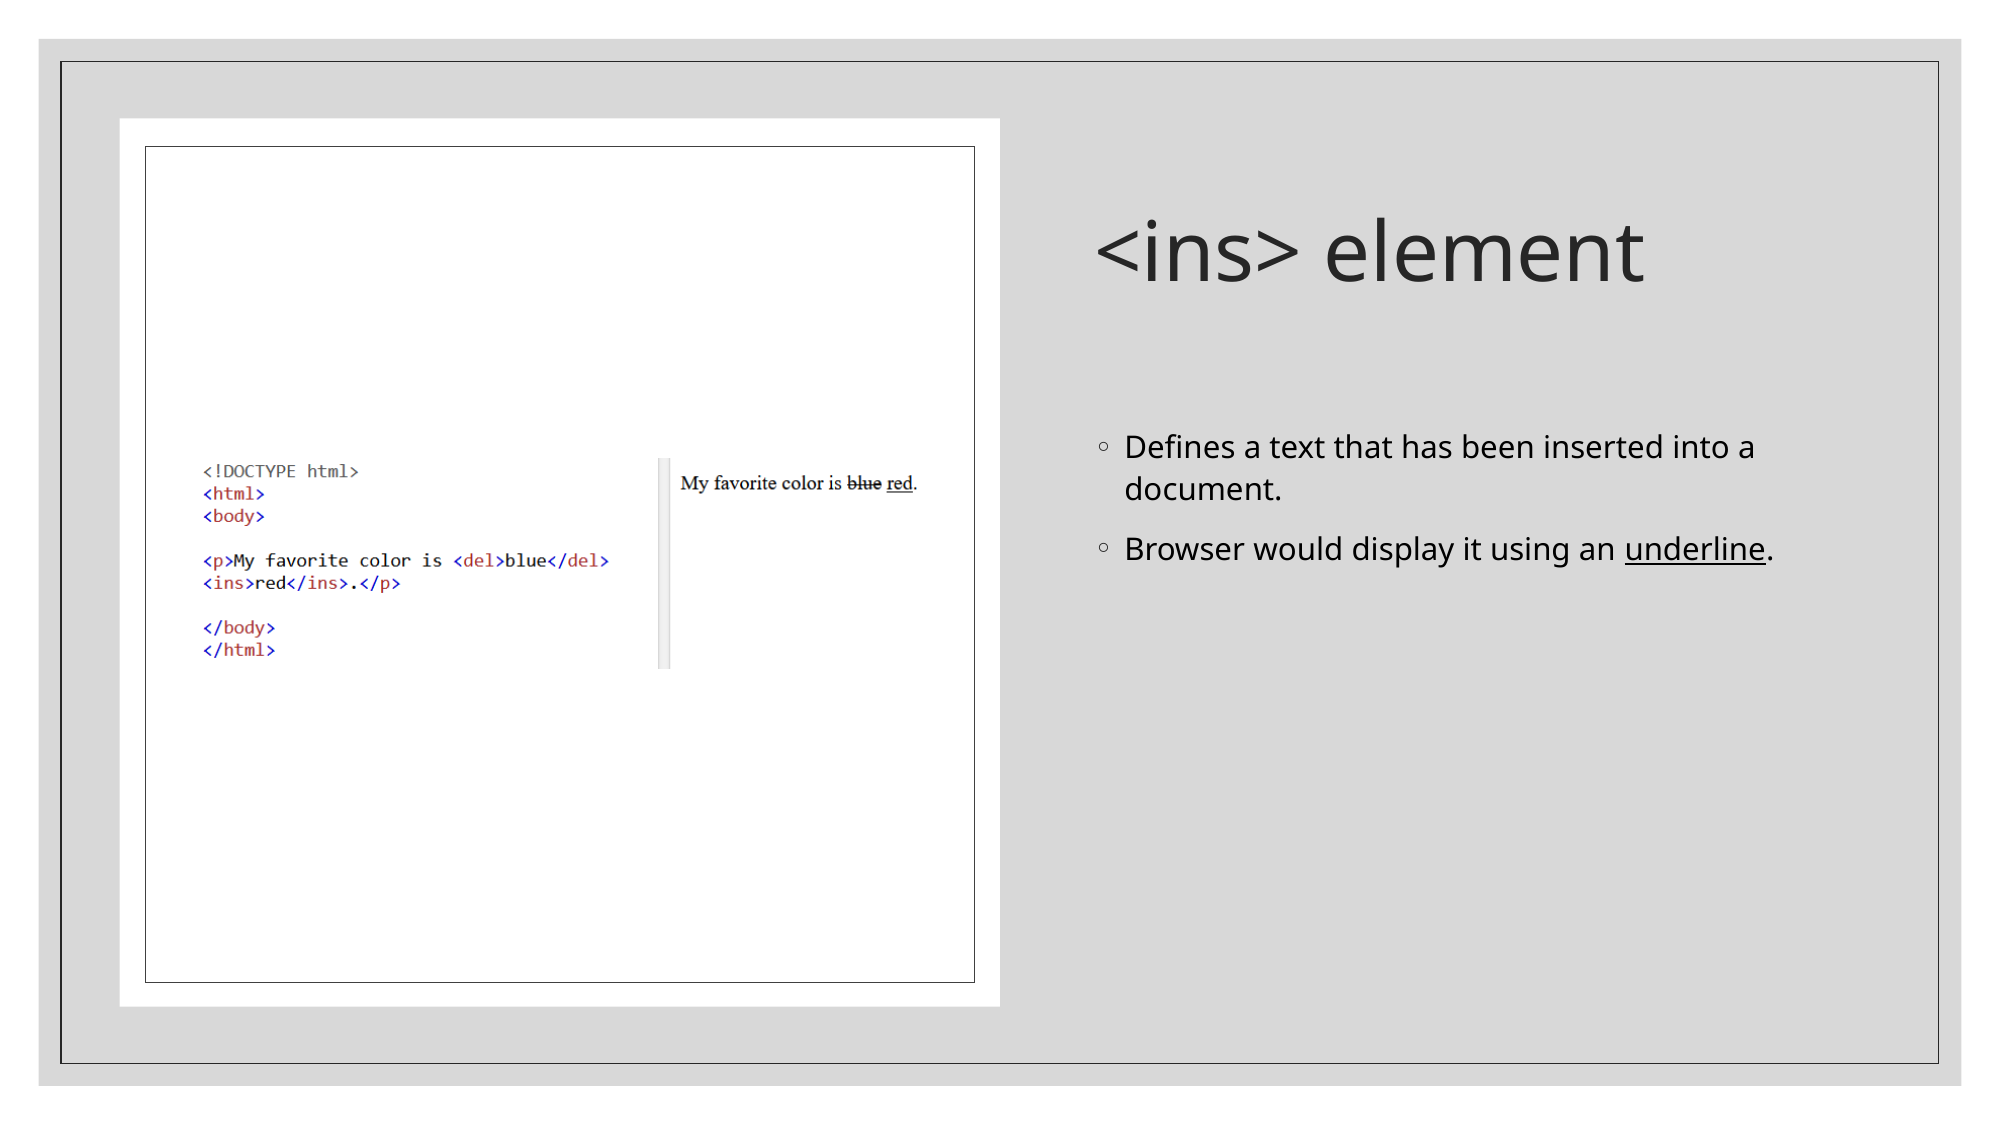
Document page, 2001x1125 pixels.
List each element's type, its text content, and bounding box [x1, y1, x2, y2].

list Defines a text that has been inserted into a document. Browser would display it using an underline. [1079, 416, 1893, 990]
picture [197, 458, 922, 669]
text_box [145, 146, 975, 983]
title <ins> element [1079, 119, 1893, 390]
text_box [119, 118, 1000, 1007]
